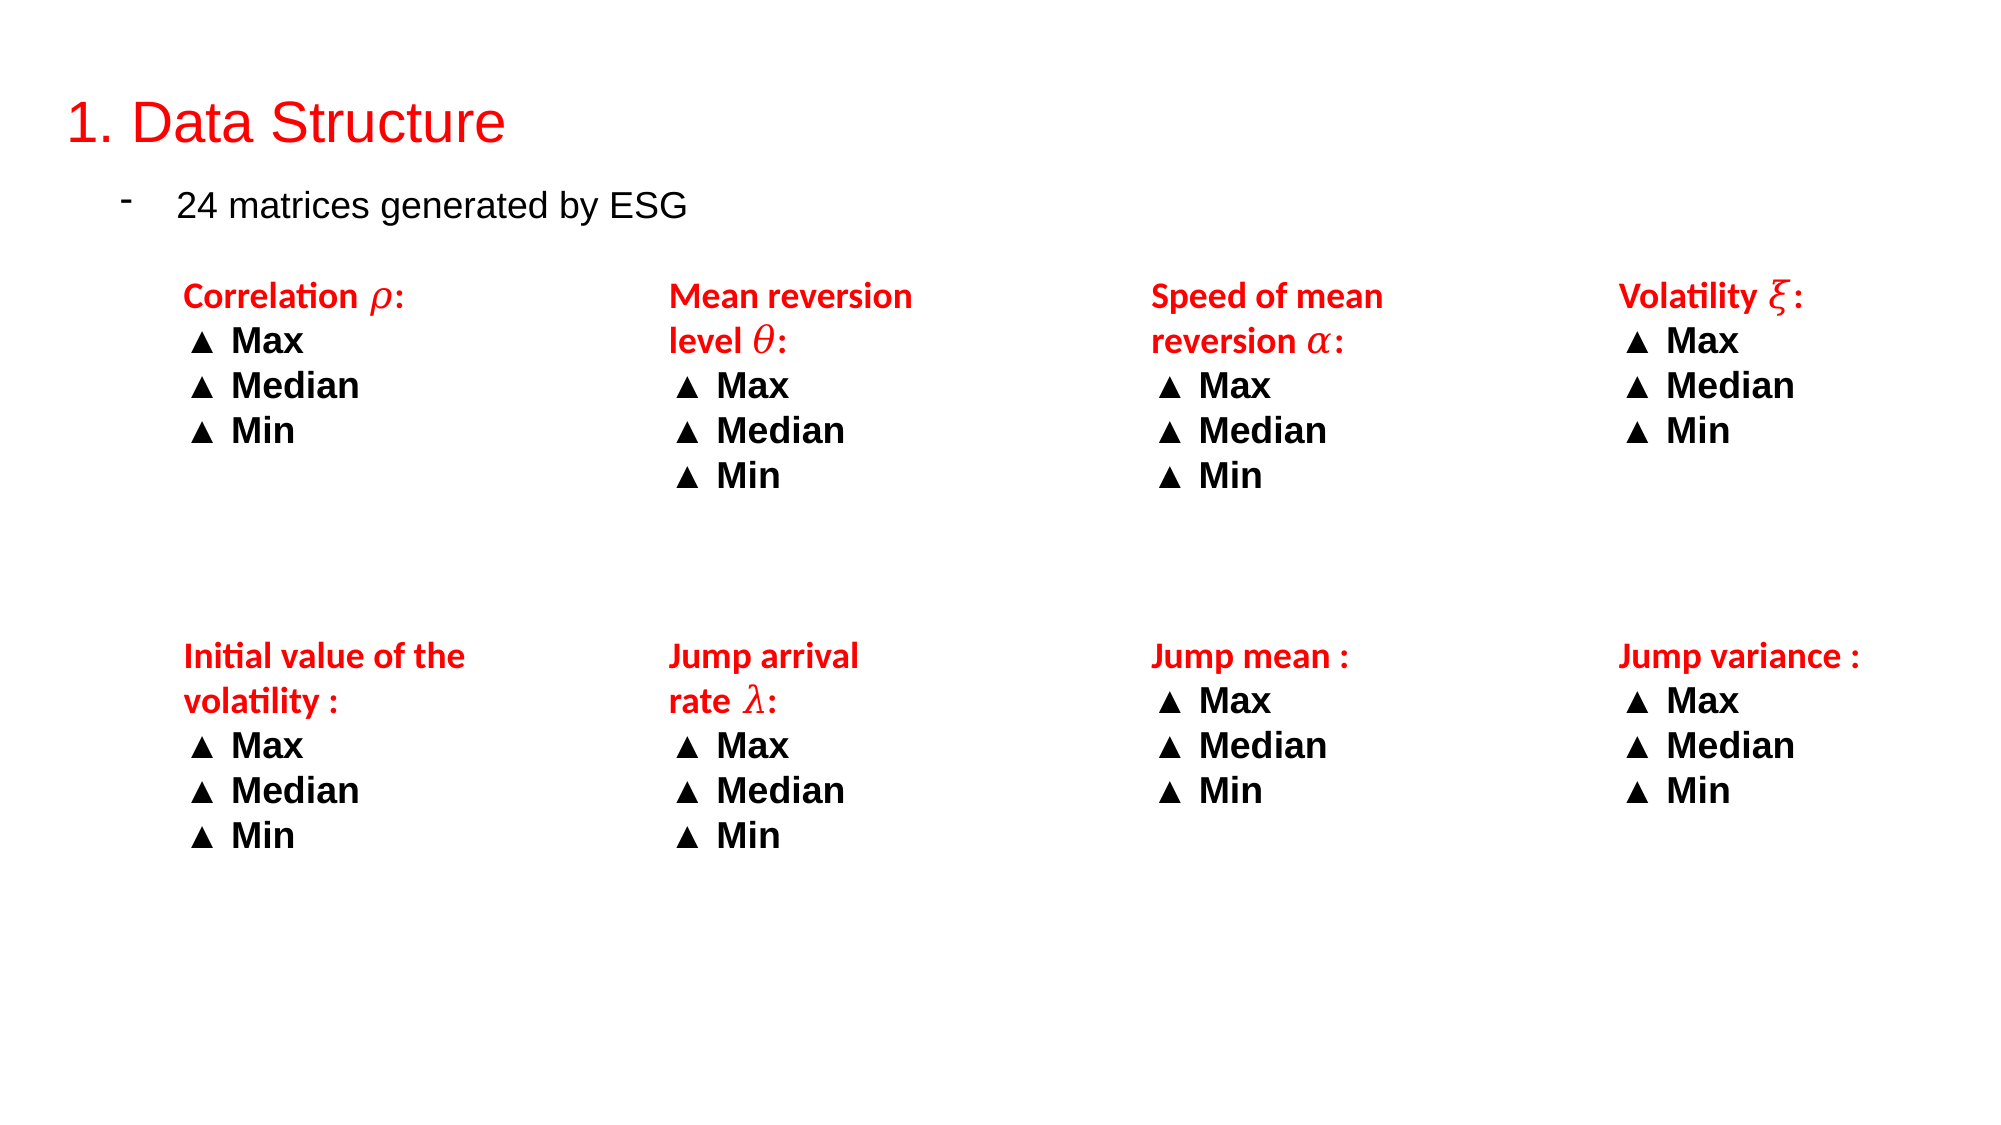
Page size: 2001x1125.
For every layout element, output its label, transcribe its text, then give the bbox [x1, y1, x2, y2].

text_box Mean reversion level 𝜃: ▲ Max ▲ Median ▲ Min [485, 263, 967, 504]
text_box 24 matrices generated by ESG [105, 173, 1106, 234]
text_box Jump arrival rate 𝜆: ▲ Max ▲ Median ▲ Min [485, 623, 905, 864]
text_box Correlation 𝜌: ▲ Max ▲ Median ▲ Min [0, 263, 420, 459]
text_box Volatility 𝜉: ▲ Max ▲ Median ▲ Min [1435, 263, 1855, 459]
text_box Speed of mean reversion 𝛼: ▲ Max ▲ Median ▲ Min [967, 263, 1483, 504]
title 1. Data Structure [51, 41, 680, 206]
